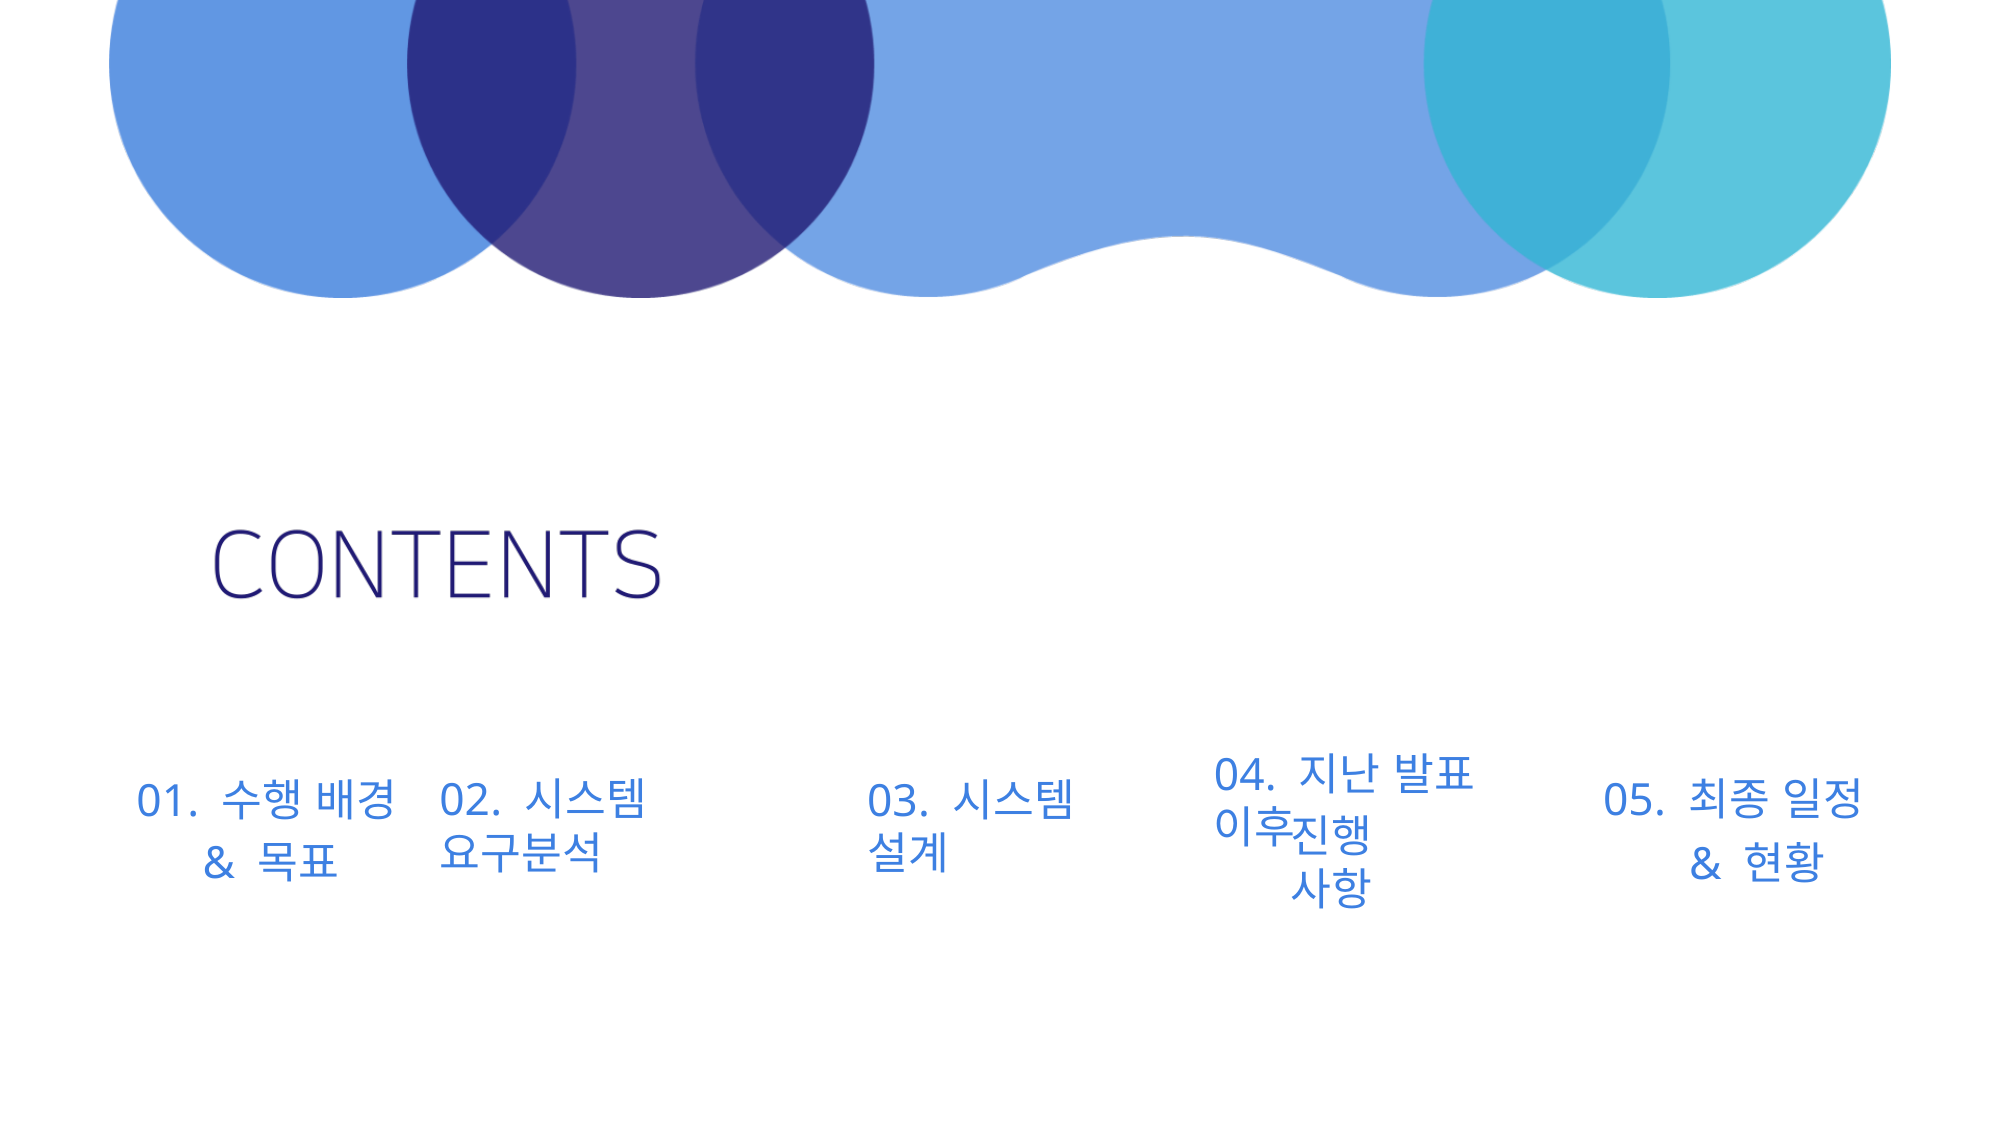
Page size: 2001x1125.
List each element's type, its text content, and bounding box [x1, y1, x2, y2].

text_box & 현황 [1674, 827, 1842, 896]
text_box 03. 시스템 설계 [852, 764, 1173, 886]
picture [196, 491, 703, 642]
text_box 04. 지난 발표 이후 [1199, 738, 1577, 860]
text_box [109, 0, 1891, 298]
text_box 05. 최종 일정 [1588, 764, 1937, 833]
text_box & 목표 [187, 827, 356, 895]
text_box 진행 사항 [1276, 800, 1475, 923]
text_box 01. 수행 배경 [121, 764, 424, 833]
text_box 02. 시스템 요구분석 [424, 763, 824, 886]
